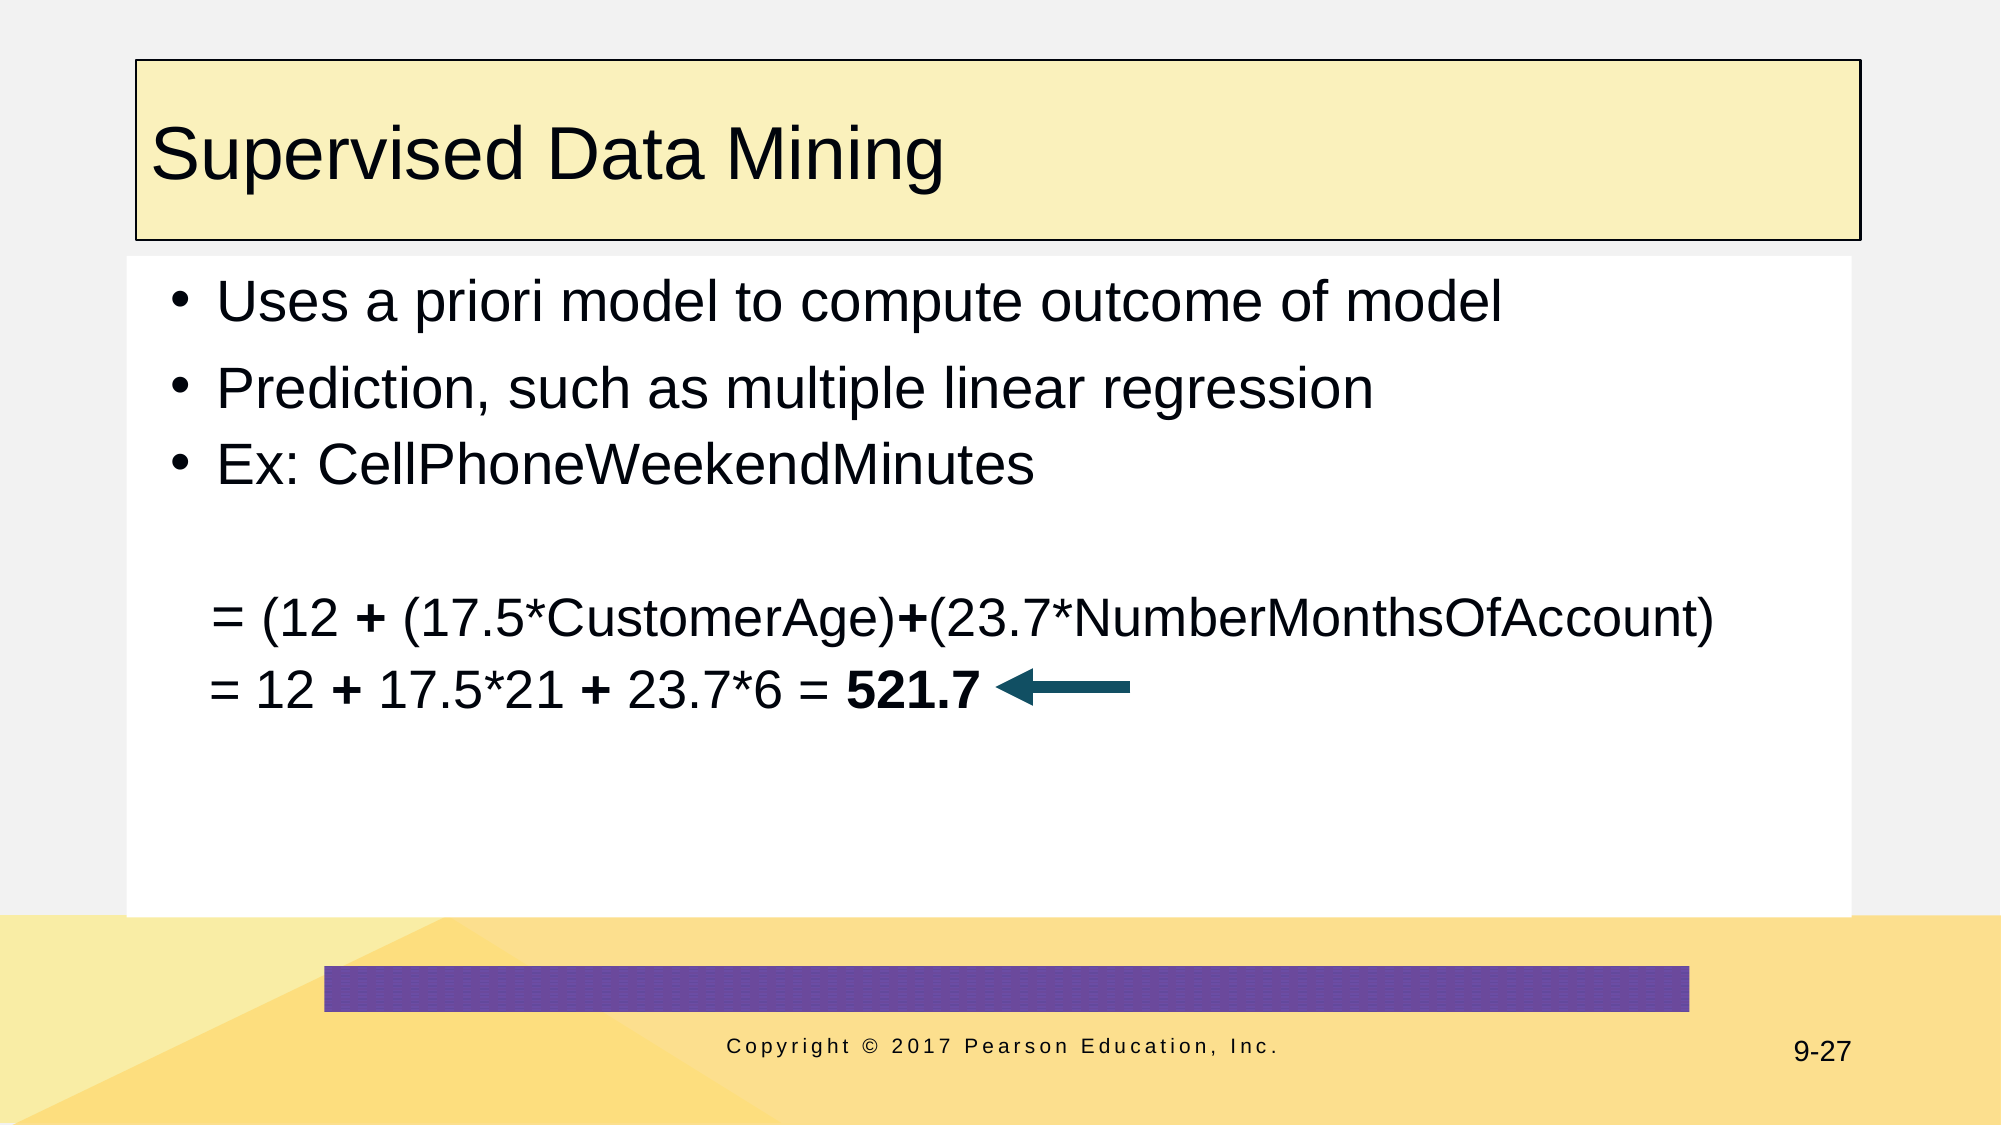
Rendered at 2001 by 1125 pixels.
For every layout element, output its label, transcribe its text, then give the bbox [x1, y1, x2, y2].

footer Copyright © 2017 Pearson Education, Inc. [326, 1025, 1677, 1075]
list Uses a priori model to compute outcome of model Prediction, such as multiple linear regression Ex: CellPhoneWeekendMinutes = (12 + (17.5*CustomerAge)+(23.7*NumberMonthsOfAccount) = 12 + 17.5*21 + 23.7*6 = 521.7 [126, 255, 1852, 918]
title Supervised Data Mining [135, 59, 1862, 241]
